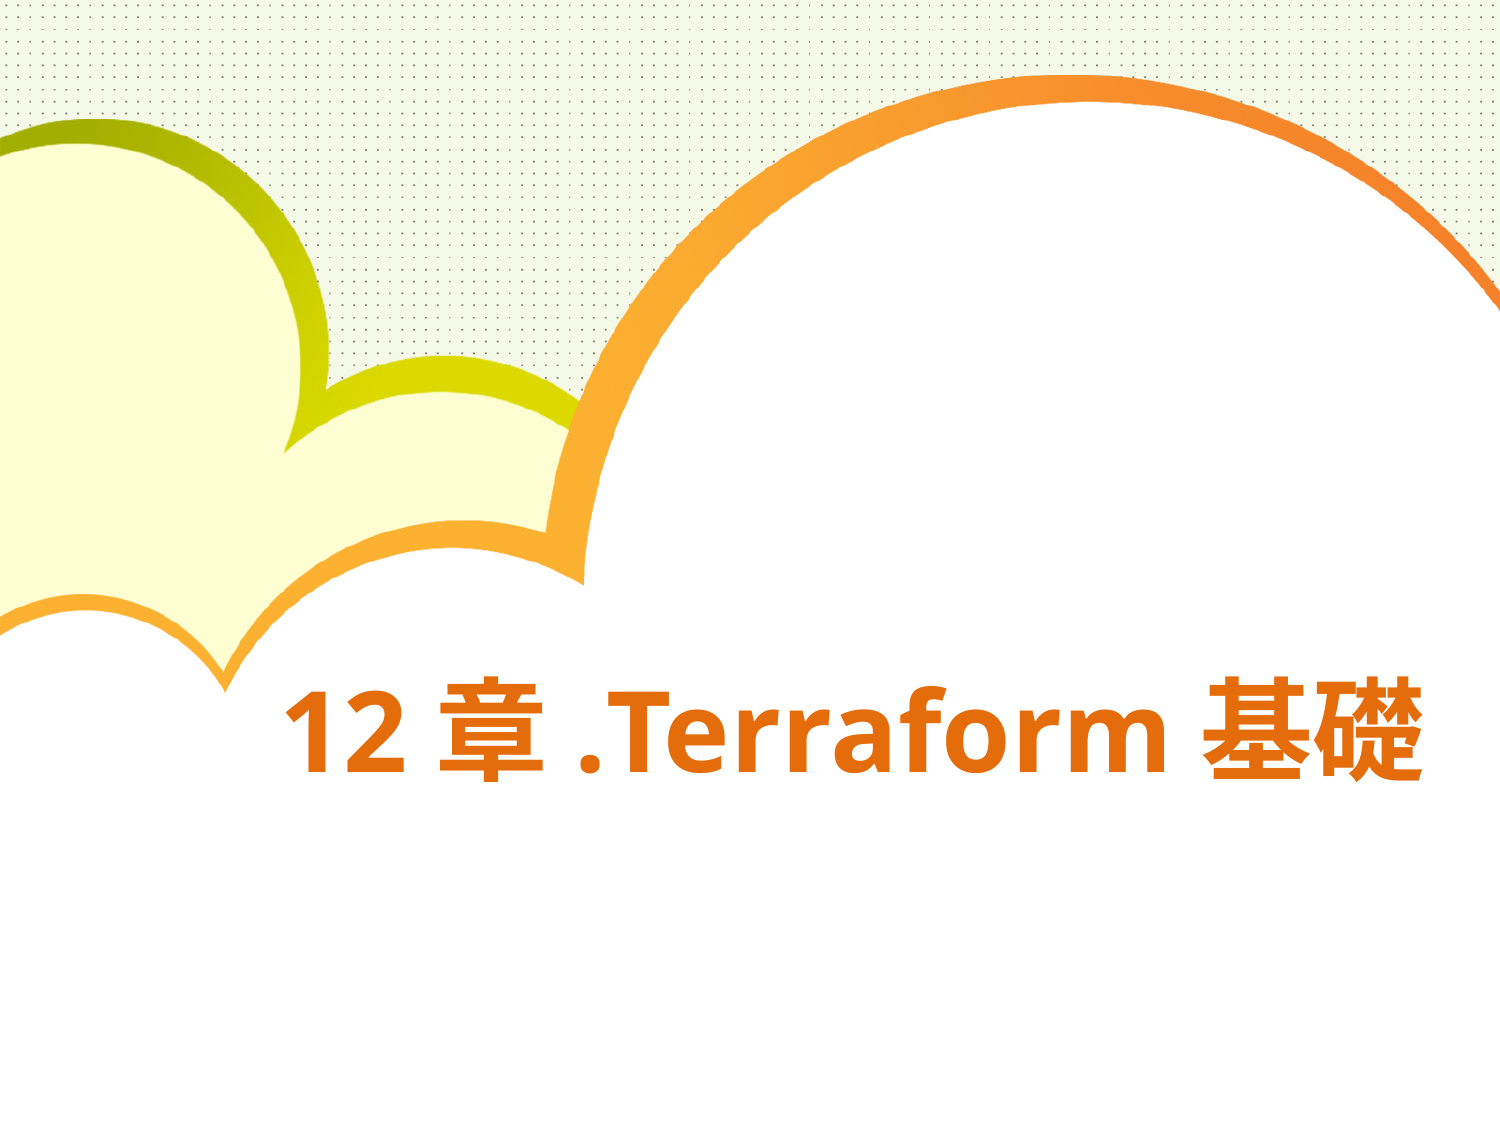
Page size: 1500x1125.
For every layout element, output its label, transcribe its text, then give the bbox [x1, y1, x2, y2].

picture [0, 0, 1500, 1125]
title 12章.Terraform基礎 [206, 597, 1499, 858]
